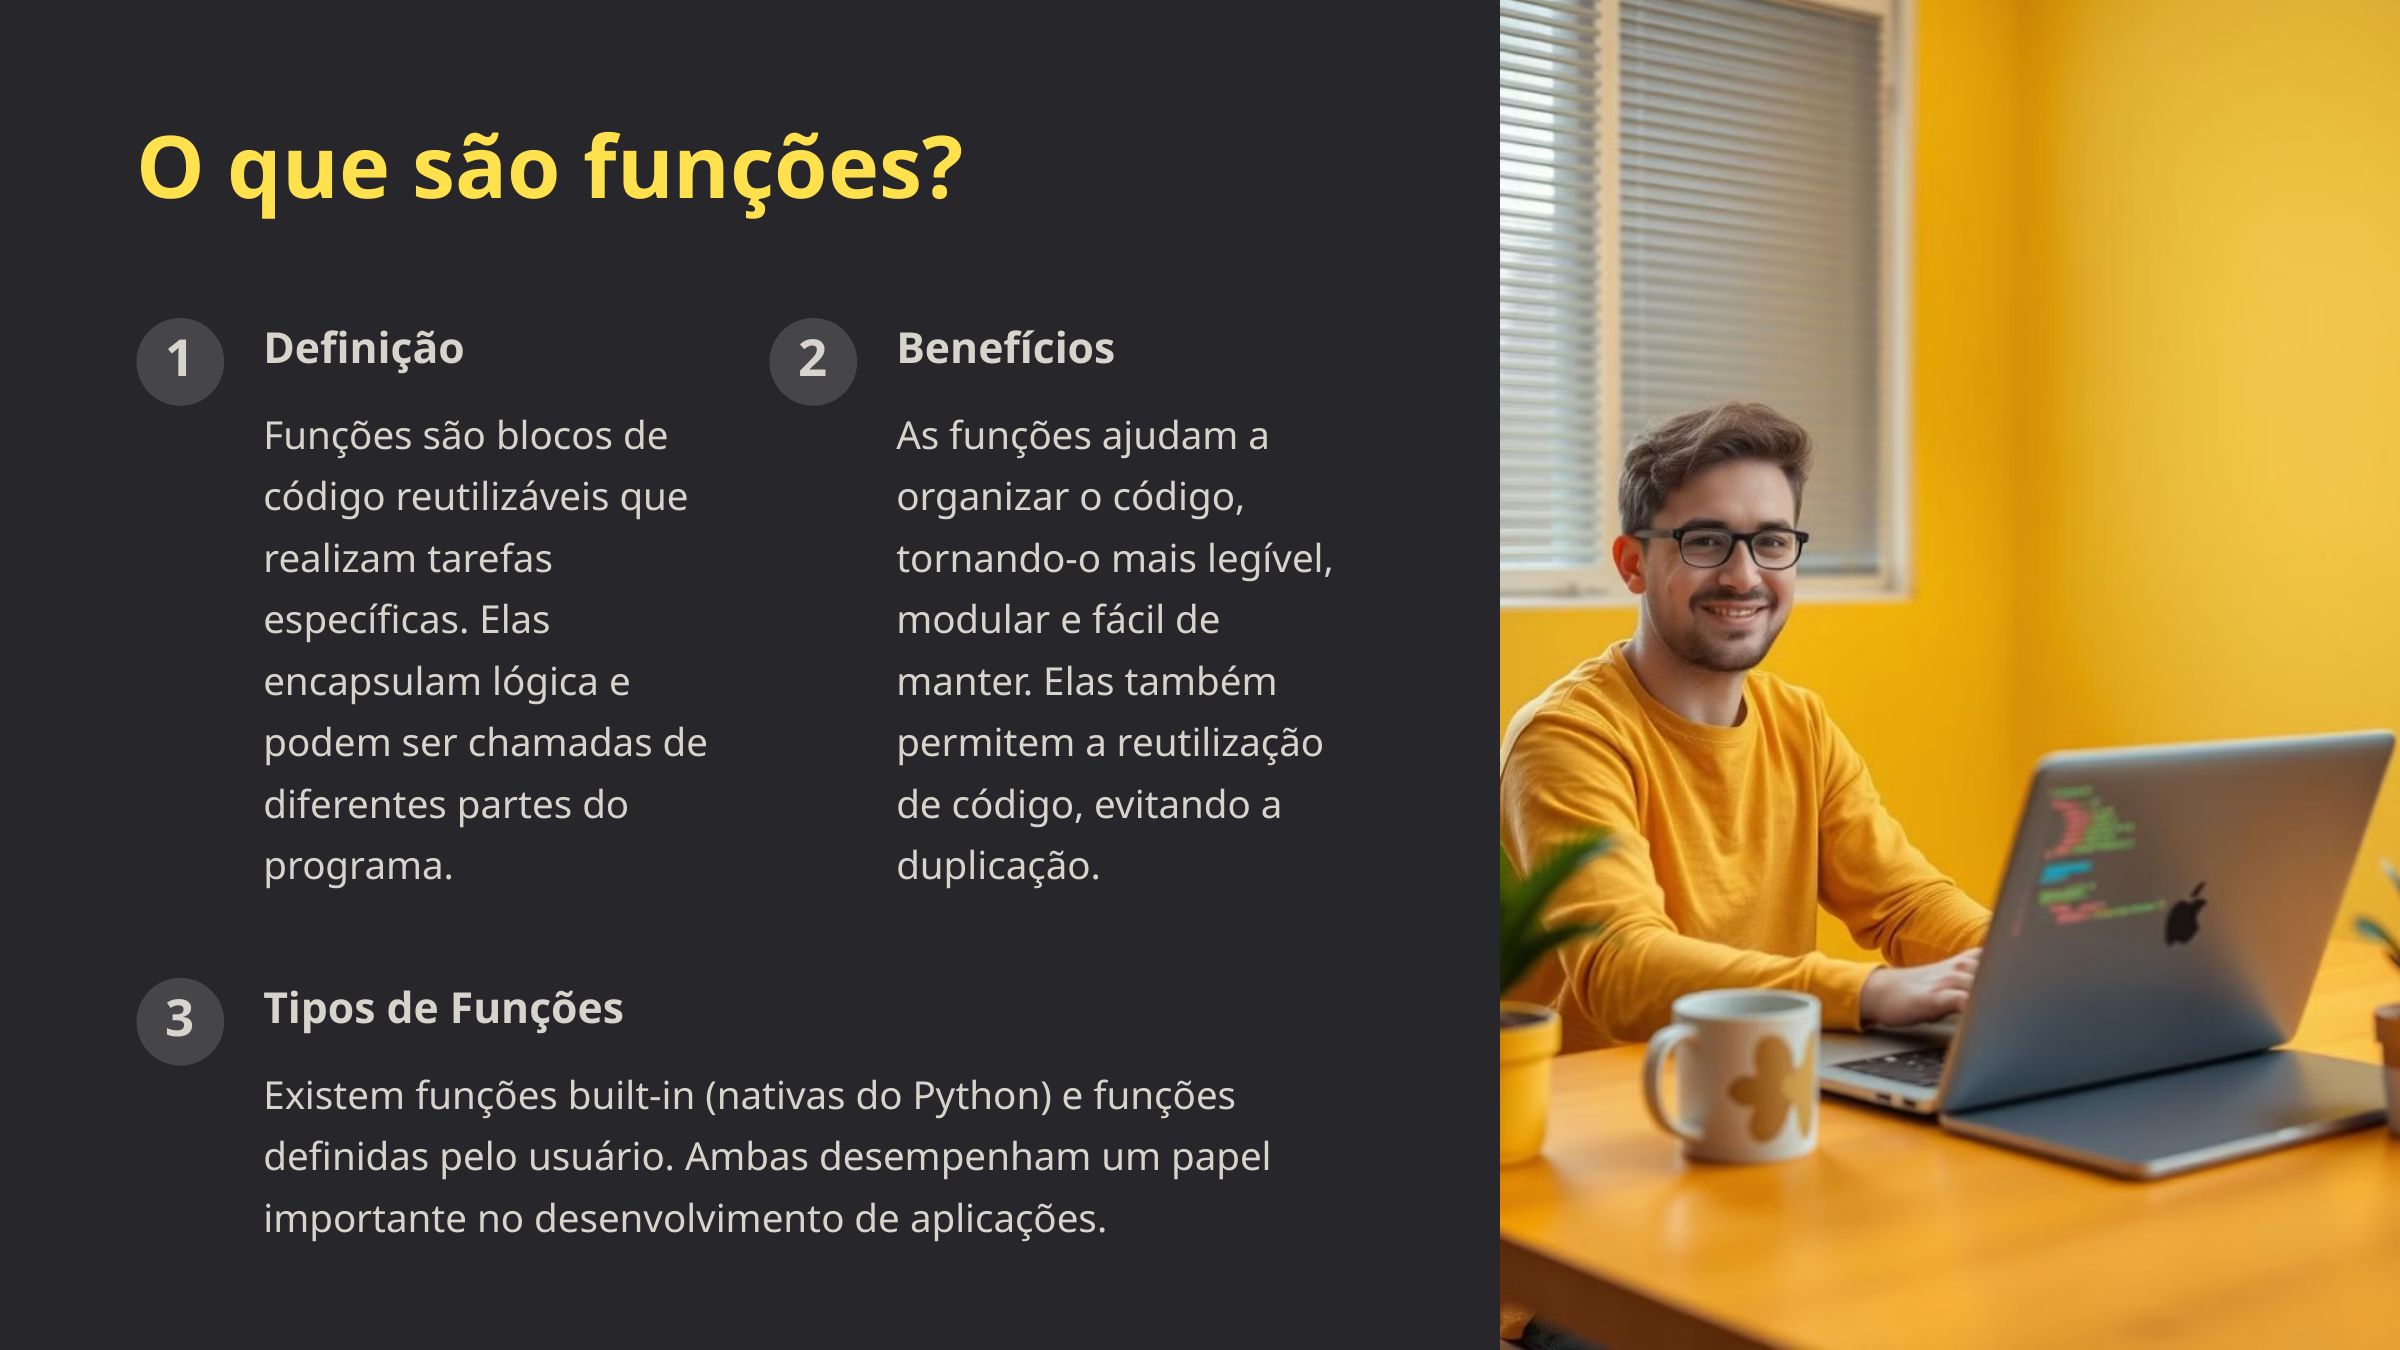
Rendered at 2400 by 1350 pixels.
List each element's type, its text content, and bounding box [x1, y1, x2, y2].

picture [1499, 0, 2400, 1350]
text_box Tipos de Funções [263, 977, 697, 1032]
text_box As funções ajudam a organizar o código, tornando-o mais legível, modular e fácil de manter. Elas também permitem a reutilização de código, evitando a duplicação. [896, 395, 1364, 895]
text_box Benefícios [896, 318, 1330, 373]
text_box [136, 977, 225, 1066]
text_box 2 [798, 335, 829, 388]
text_box 1 [170, 335, 191, 388]
text_box O que são funções? [136, 107, 1040, 216]
text_box [769, 318, 858, 406]
text_box Existem funções built-in (nativas do Python) e funções definidas pelo usuário. Ambas desempenham um papel importante no desenvolvimento de aplicações. [263, 1055, 1364, 1243]
text_box Funções são blocos de código reutilizáveis que realizam tarefas específicas. Elas encapsulam lógica e podem ser chamadas de diferentes partes do programa. [263, 395, 731, 895]
text_box [136, 318, 225, 406]
text_box 3 [164, 995, 196, 1048]
text_box Definição [263, 318, 697, 373]
